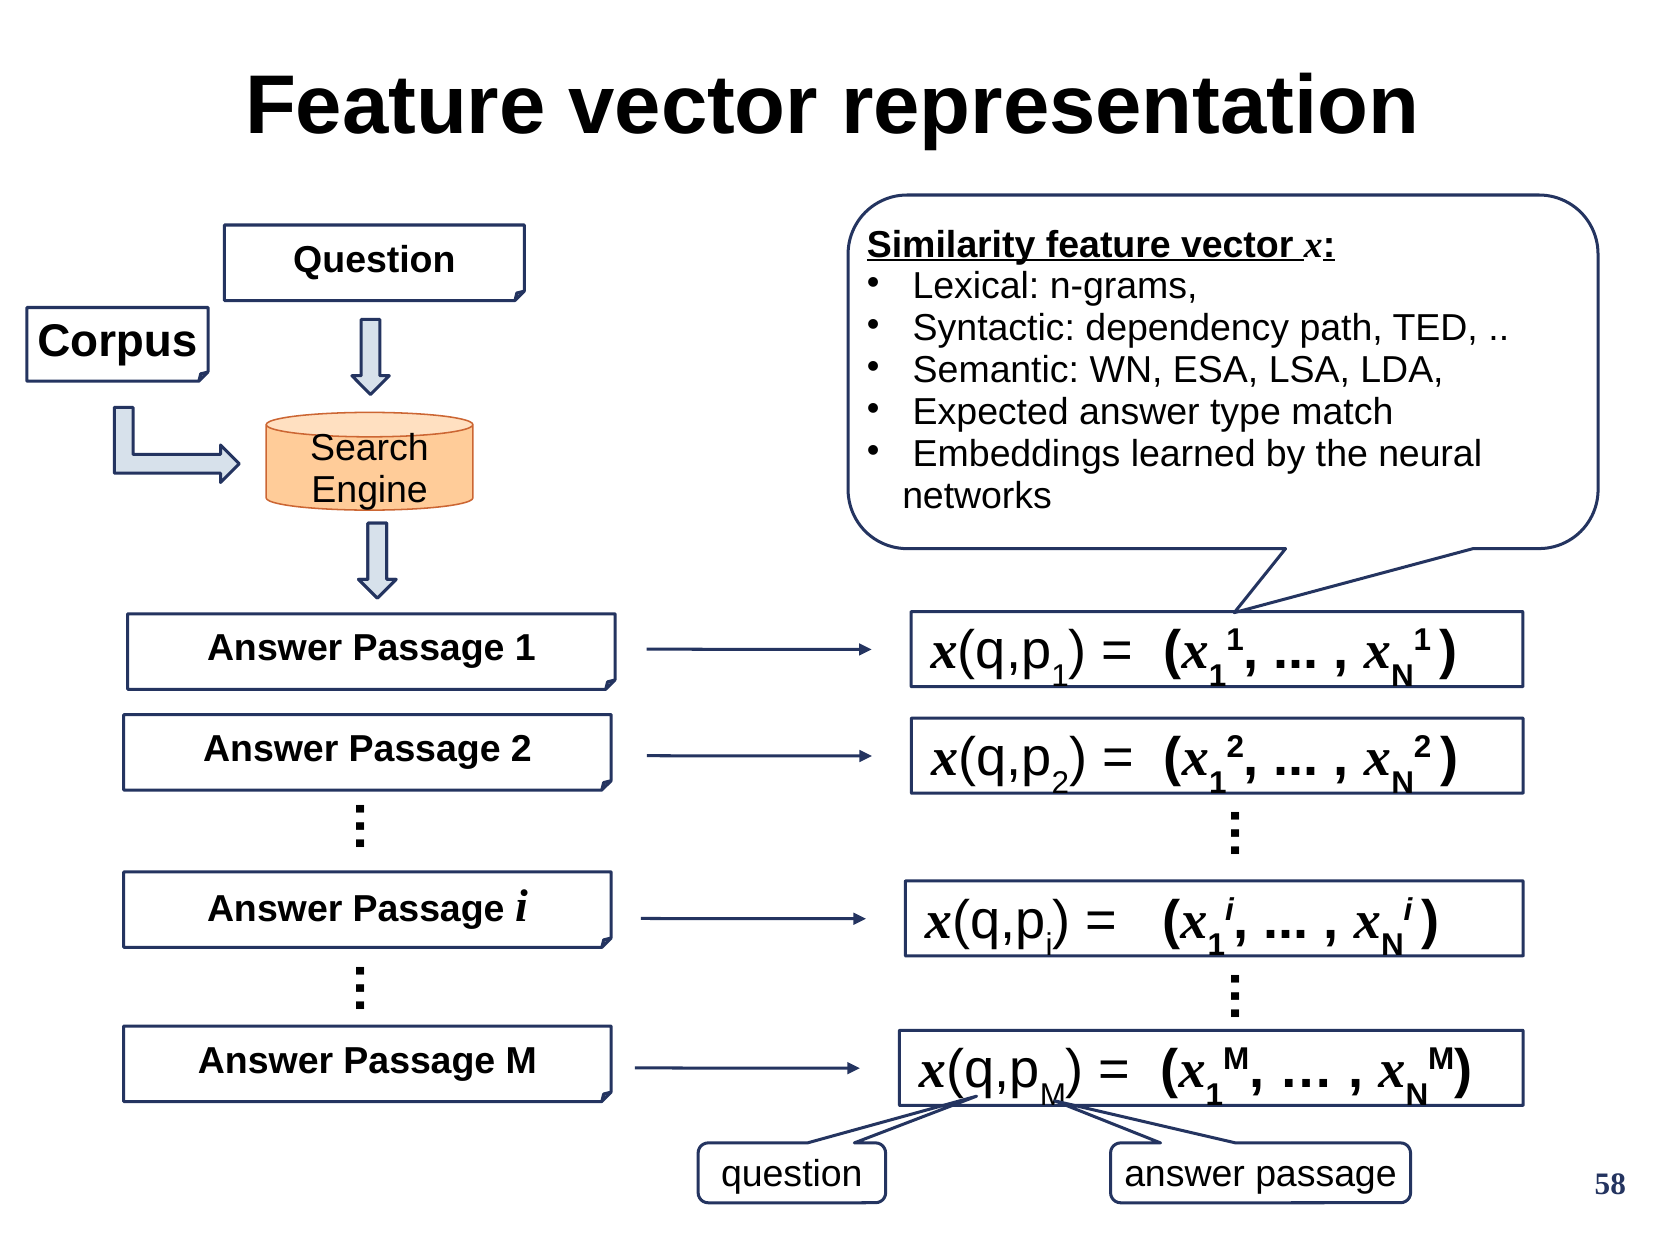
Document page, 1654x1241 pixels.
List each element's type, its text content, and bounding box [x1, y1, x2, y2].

text_box [646, 643, 872, 656]
text_box Search Engine [266, 412, 473, 511]
text_box Answer Passage i [123, 871, 612, 948]
text_box Question [224, 225, 525, 301]
text_box Answer Passage M [123, 1026, 612, 1102]
text_box Corpus [26, 307, 209, 382]
text_box Similarity feature vector x: Lexical: n-grams, Syntactic: dependency path, TED, .. Semantic: WN, ESA, LSA, LDA, Expected answer type match Embeddings learned by the neural networks [848, 195, 1599, 613]
text_box x(q,pi) = (x1i, ... , xNi ) [905, 880, 1524, 956]
text_box Answer Passage 1 [127, 613, 616, 690]
text_box [640, 912, 866, 925]
text_box … [339, 945, 415, 1033]
text_box question [698, 1096, 977, 1203]
text_box … [339, 782, 415, 871]
text_box … [1214, 952, 1290, 1041]
slide_number 58 [1494, 1167, 1627, 1200]
text_box x(q,pM) = (x1M, … , xNM) [899, 1030, 1524, 1106]
text_box [646, 749, 872, 763]
text_box answer passage [1054, 1100, 1411, 1203]
text_box [114, 407, 240, 483]
text_box [358, 523, 397, 599]
text_box [351, 319, 390, 395]
text_box x(q,p1) = (x11, ... , xN1 ) [911, 611, 1523, 687]
title Feature vector representation [88, 51, 1577, 155]
text_box … [1214, 790, 1290, 878]
text_box [634, 1061, 860, 1075]
text_box Answer Passage 2 [123, 714, 612, 791]
text_box x(q,p2) = (x12, ... , xN2 ) [911, 718, 1524, 794]
